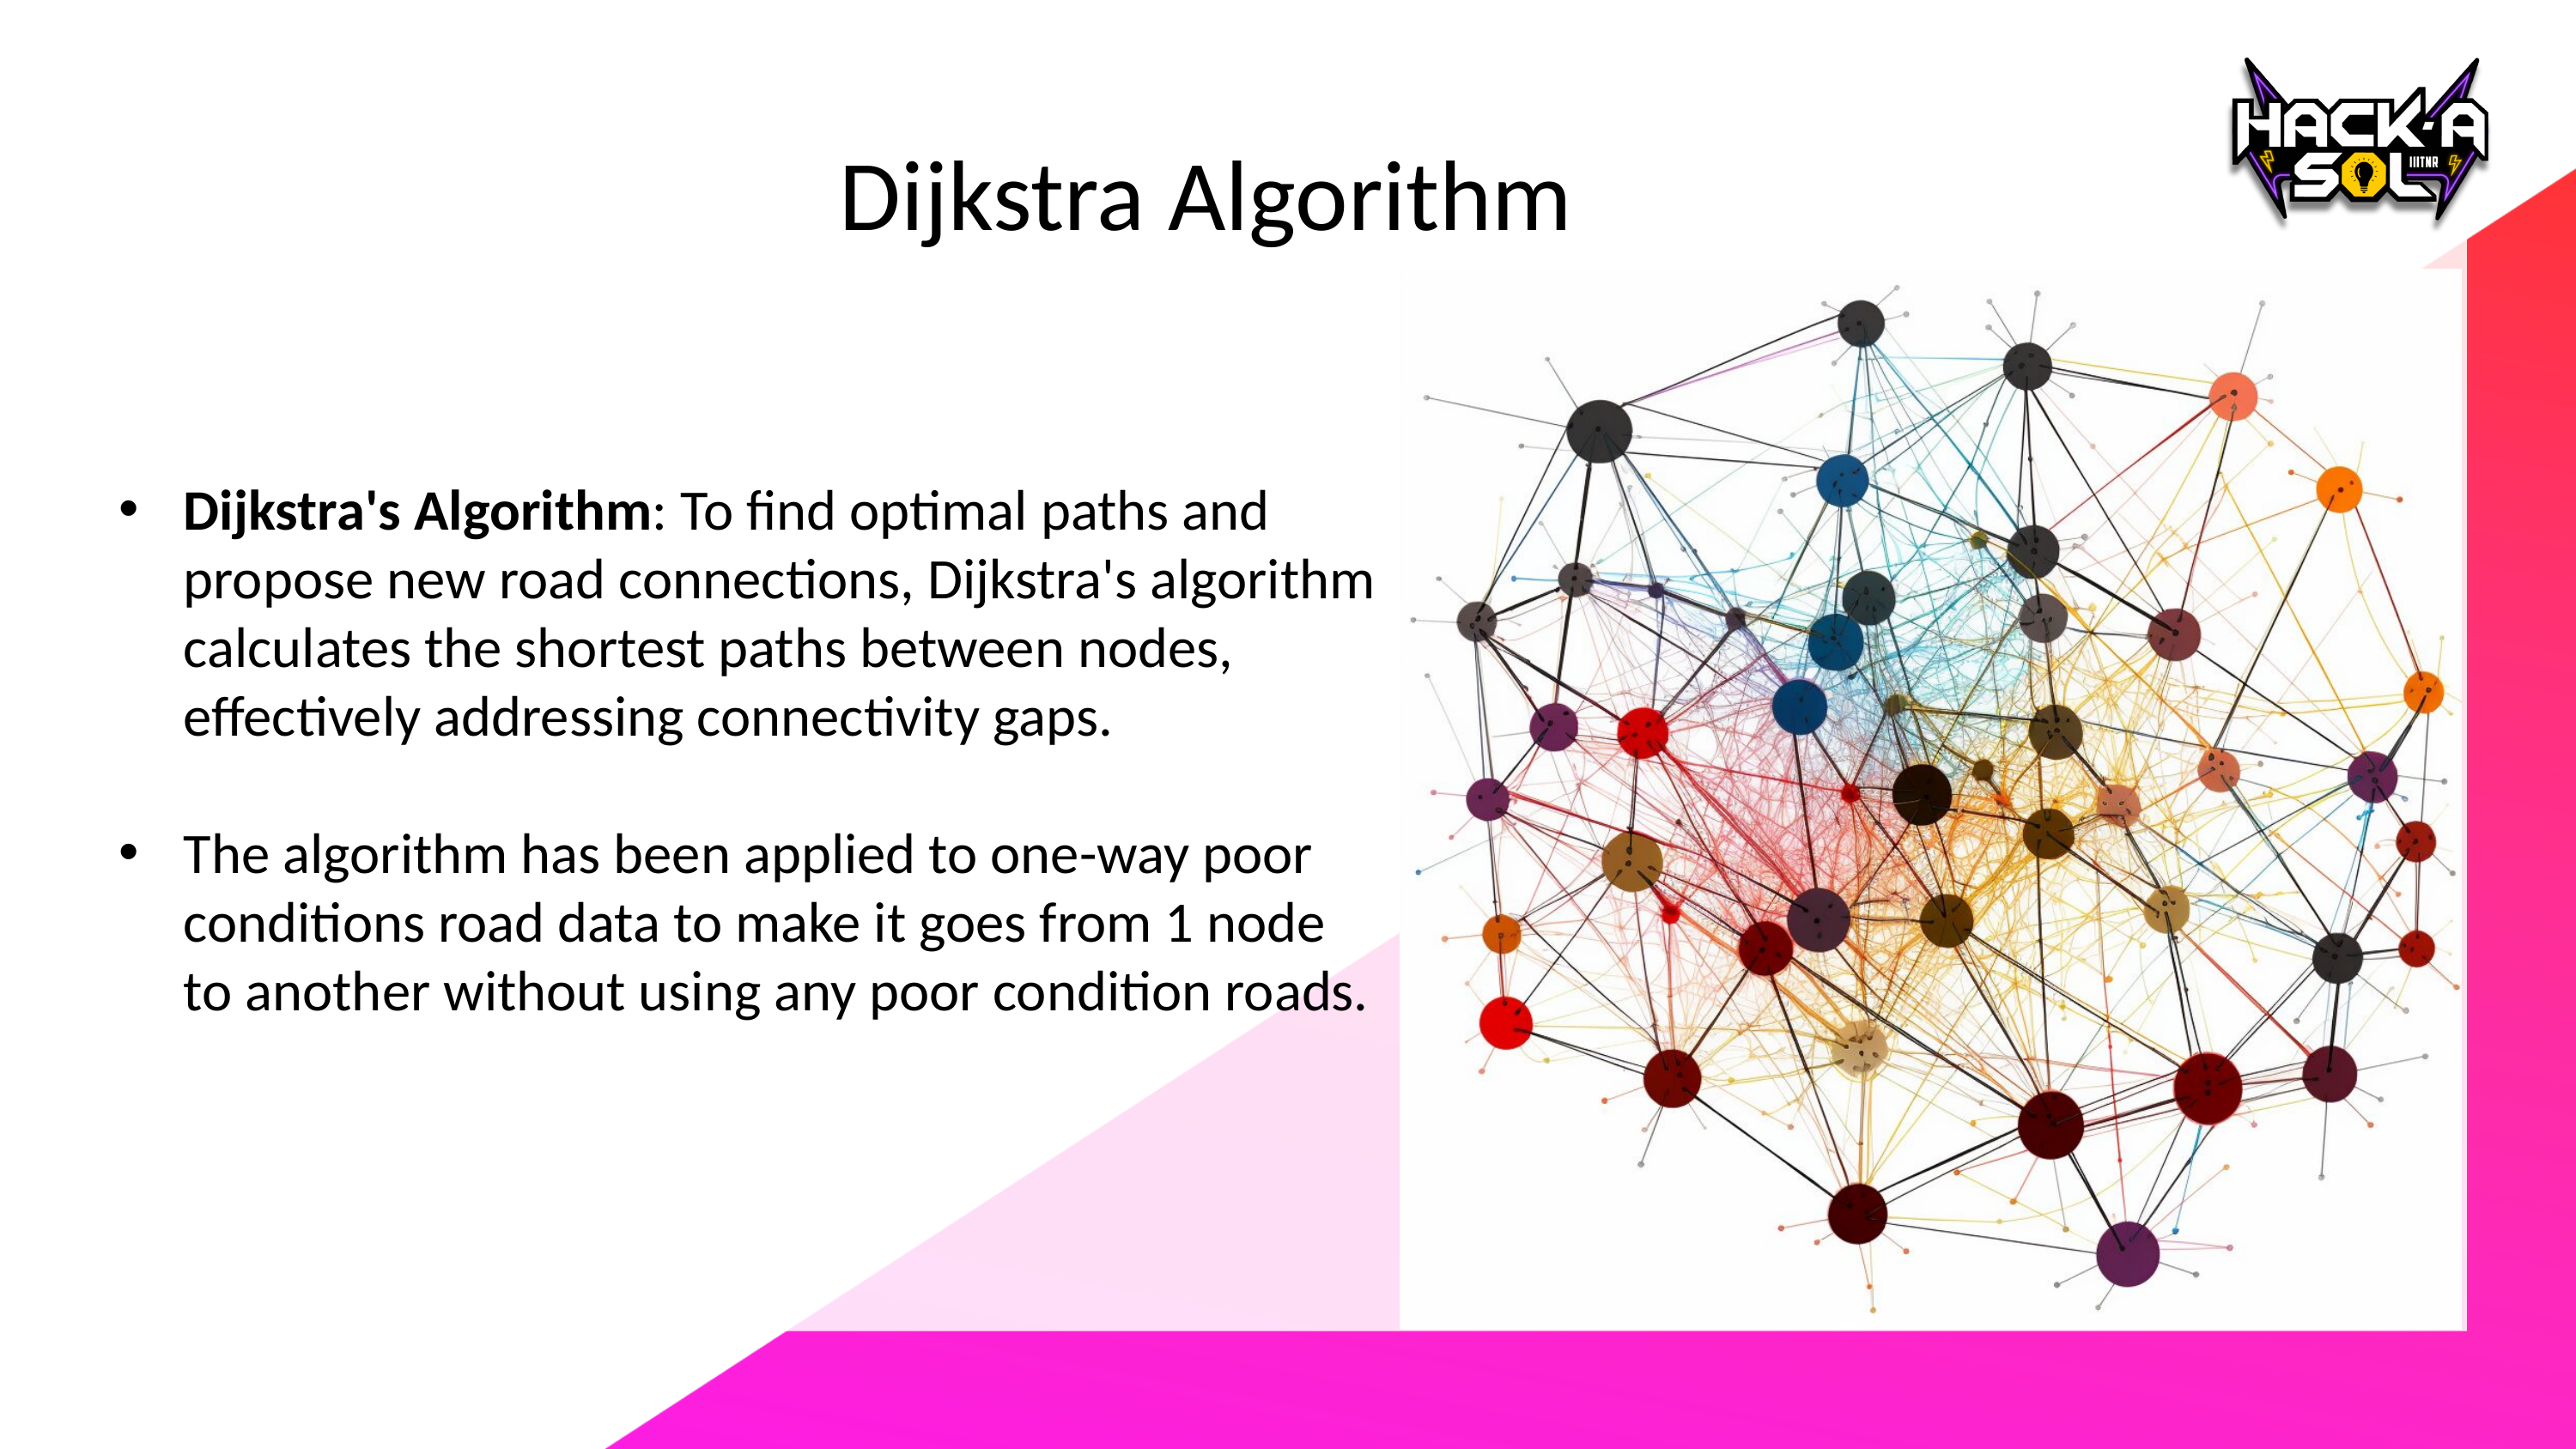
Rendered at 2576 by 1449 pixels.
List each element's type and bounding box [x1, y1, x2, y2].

picture [477, 147, 2576, 1449]
picture [1400, 268, 2462, 1331]
text_box [2171, 0, 2548, 145]
text_box [108, 117, 2468, 1331]
